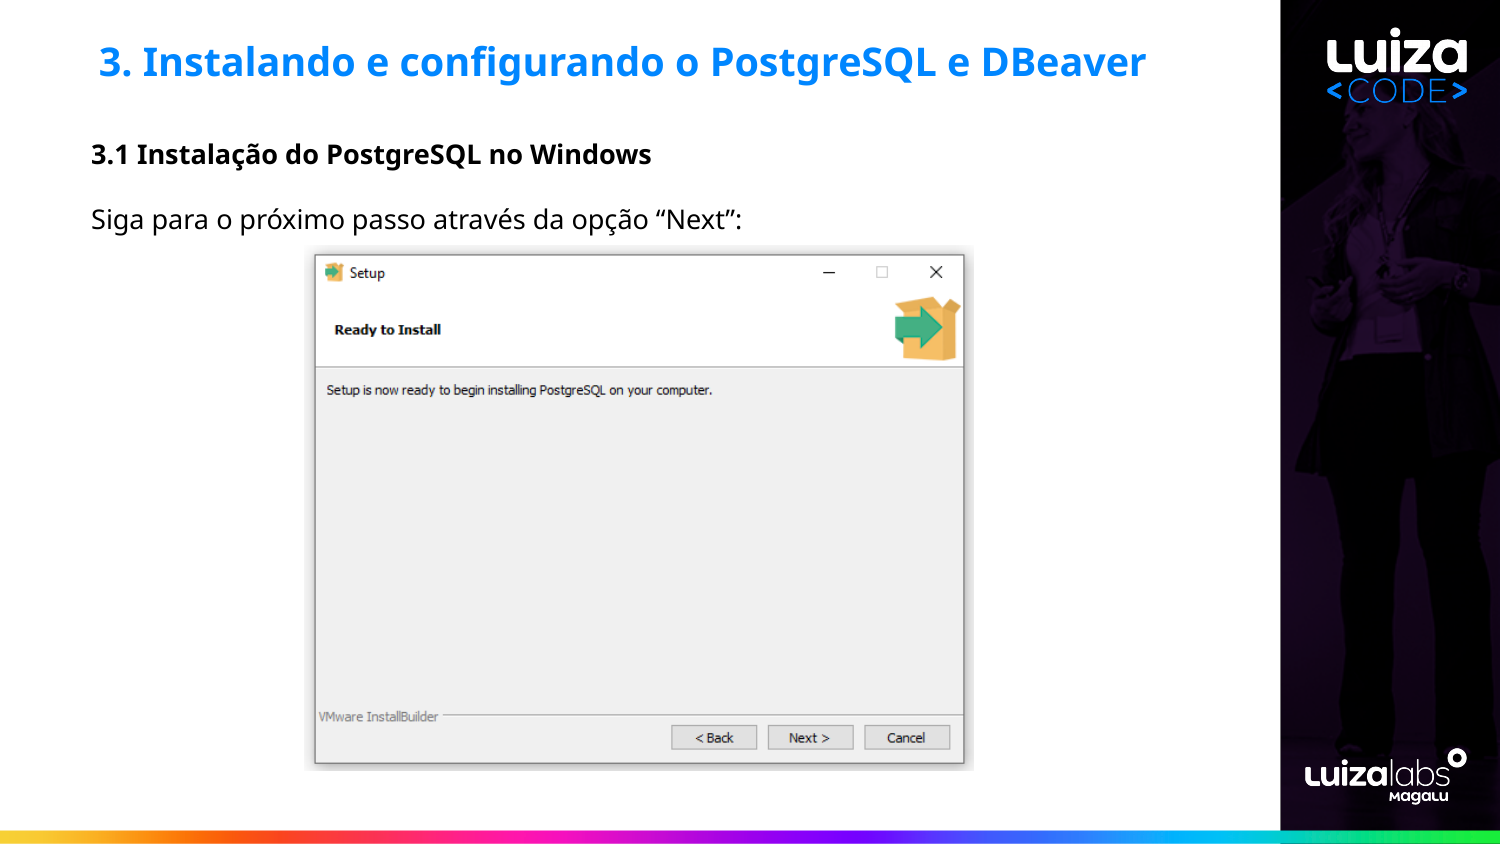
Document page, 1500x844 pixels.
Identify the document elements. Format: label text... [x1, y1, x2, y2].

text_box 3.1 Instalação do PostgreSQL no Windows Siga para o próximo passo através da opção “Next”: [76, 122, 1203, 250]
picture [304, 245, 975, 771]
picture [0, 830, 1156, 844]
picture [1233, 0, 1500, 844]
list 3. Instalando e configurando o PostgreSQL e DBeaver [49, 14, 1197, 116]
